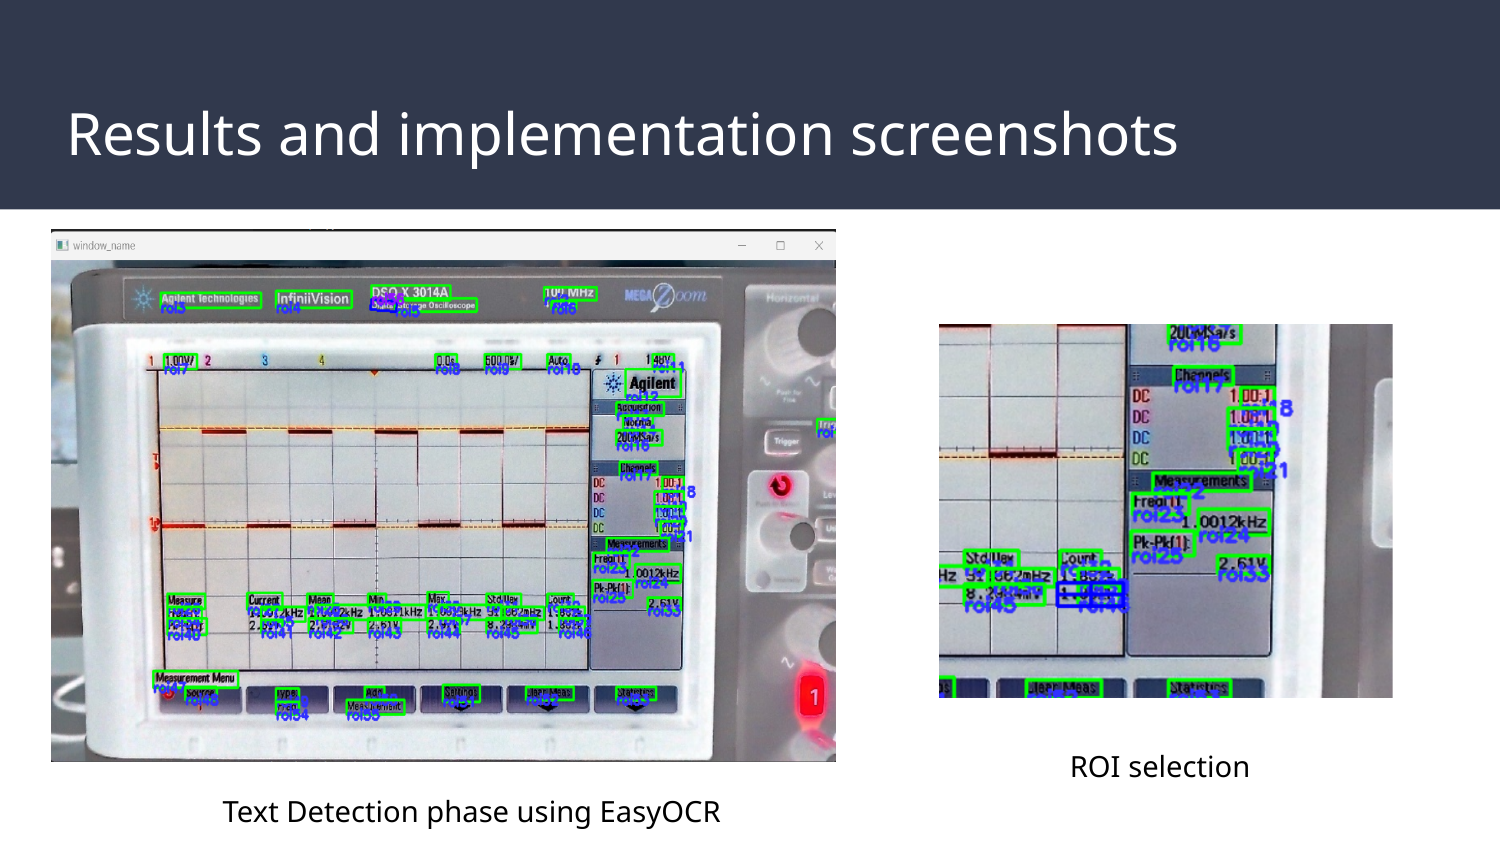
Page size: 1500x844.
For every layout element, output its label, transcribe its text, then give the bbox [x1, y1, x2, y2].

picture [50, 228, 837, 762]
text_box ROI selection [984, 732, 1336, 798]
title Results and implementation screenshots [51, 82, 1449, 185]
picture [938, 324, 1393, 698]
text_box Text Detection phase using EasyOCR [151, 778, 792, 843]
